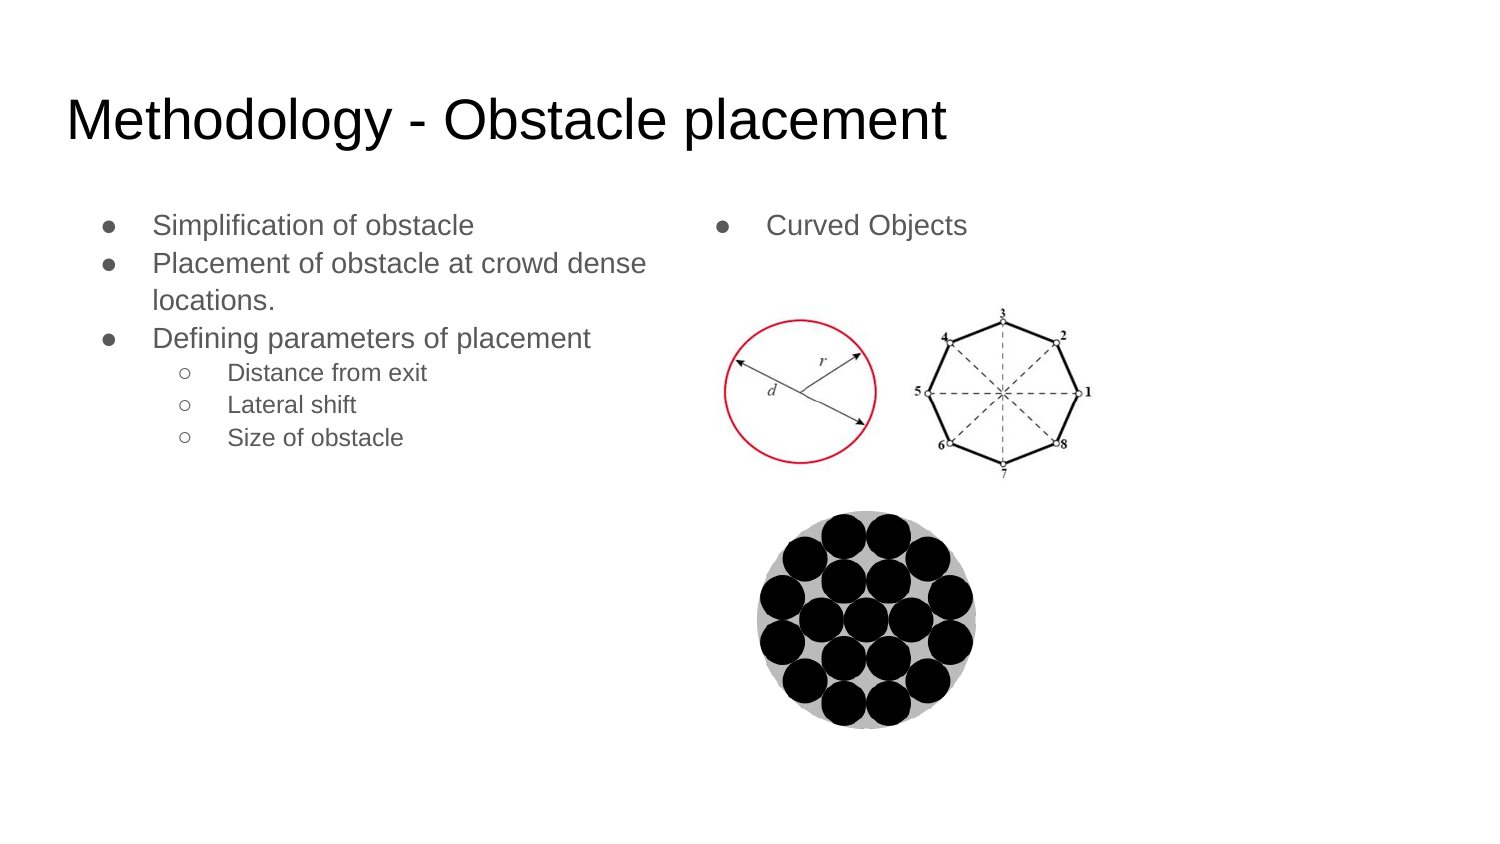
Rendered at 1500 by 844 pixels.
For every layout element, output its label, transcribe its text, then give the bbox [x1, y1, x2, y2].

list Simplification of obstacle Placement of obstacle at crowd dense locations. Defining parameters of placement Distance from exit Lateral shift Size of obstacle [62, 189, 676, 750]
title Methodology - Obstacle placement [51, 72, 1449, 167]
picture [706, 291, 1101, 730]
list Curved Objects [676, 189, 1333, 750]
